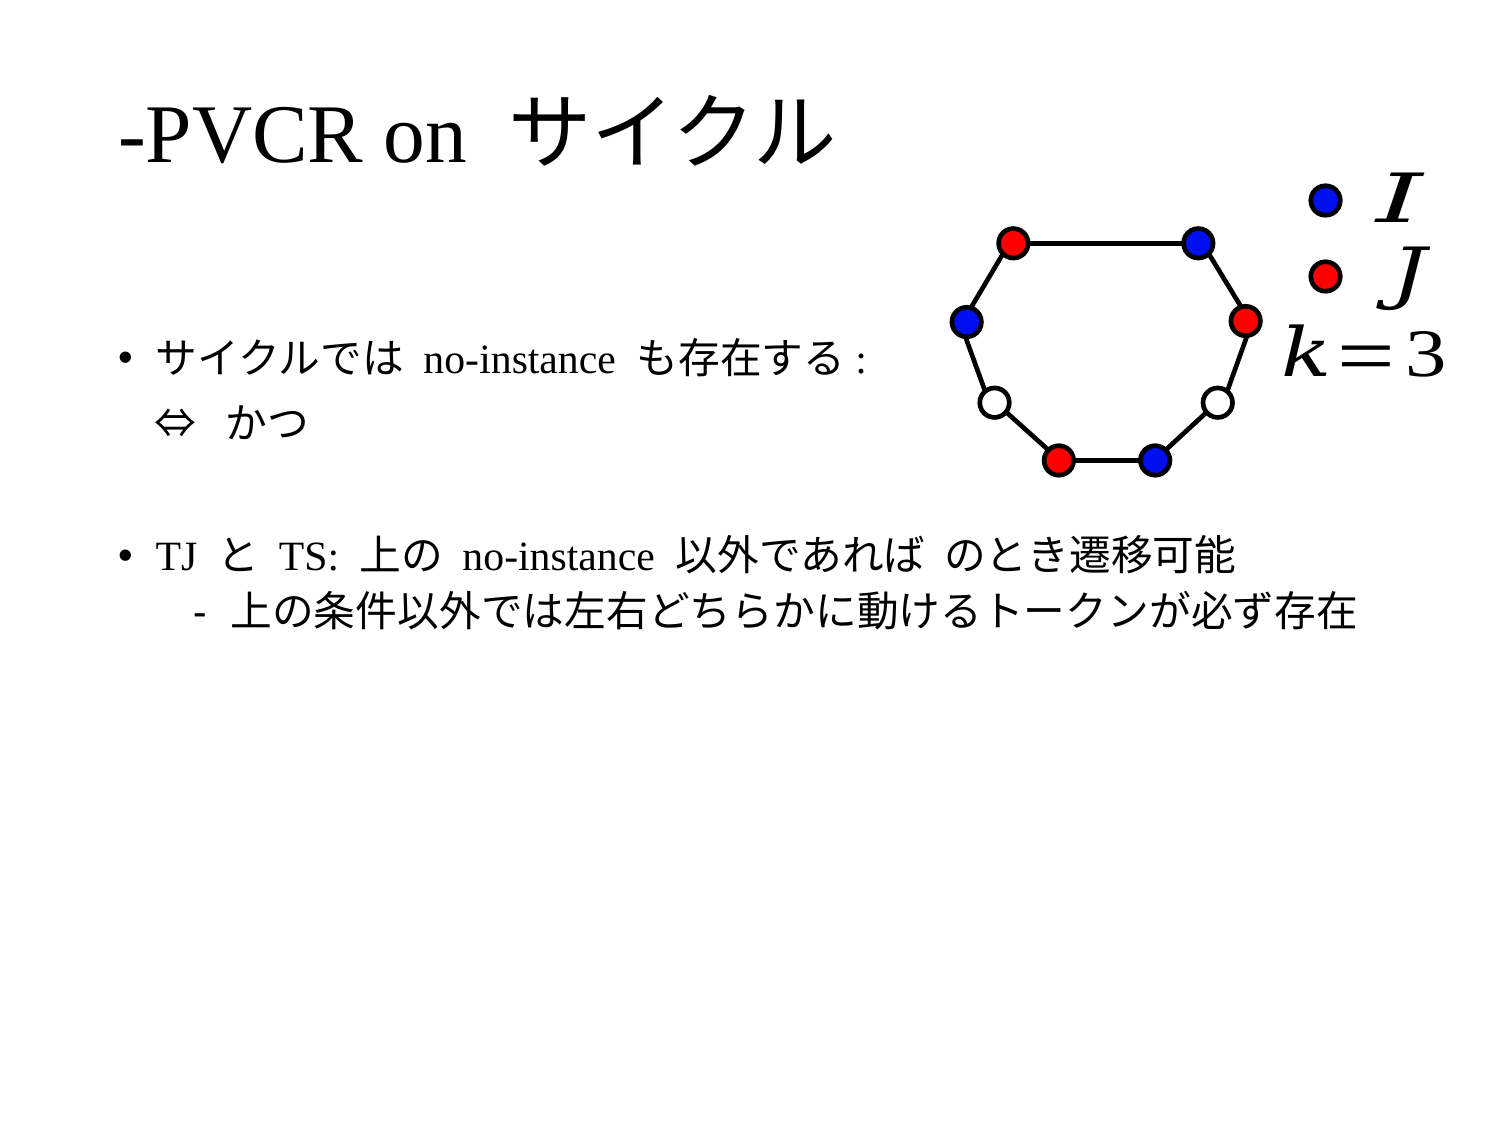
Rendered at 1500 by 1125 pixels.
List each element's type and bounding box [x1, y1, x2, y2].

text_box [1182, 227, 1215, 260]
text_box [1257, 310, 1262, 333]
text_box [956, 253, 1003, 333]
text_box [1043, 444, 1075, 477]
text_box [984, 392, 1049, 450]
text_box [950, 310, 956, 334]
text_box [1206, 386, 1217, 392]
text_box [1165, 392, 1229, 450]
text_box [1217, 310, 1257, 418]
text_box [1208, 253, 1257, 332]
text_box [956, 311, 995, 418]
text_box [1309, 260, 1342, 293]
text_box [995, 386, 1007, 392]
text_box [1139, 444, 1171, 477]
text_box [997, 227, 1029, 260]
text_box [1309, 184, 1342, 217]
